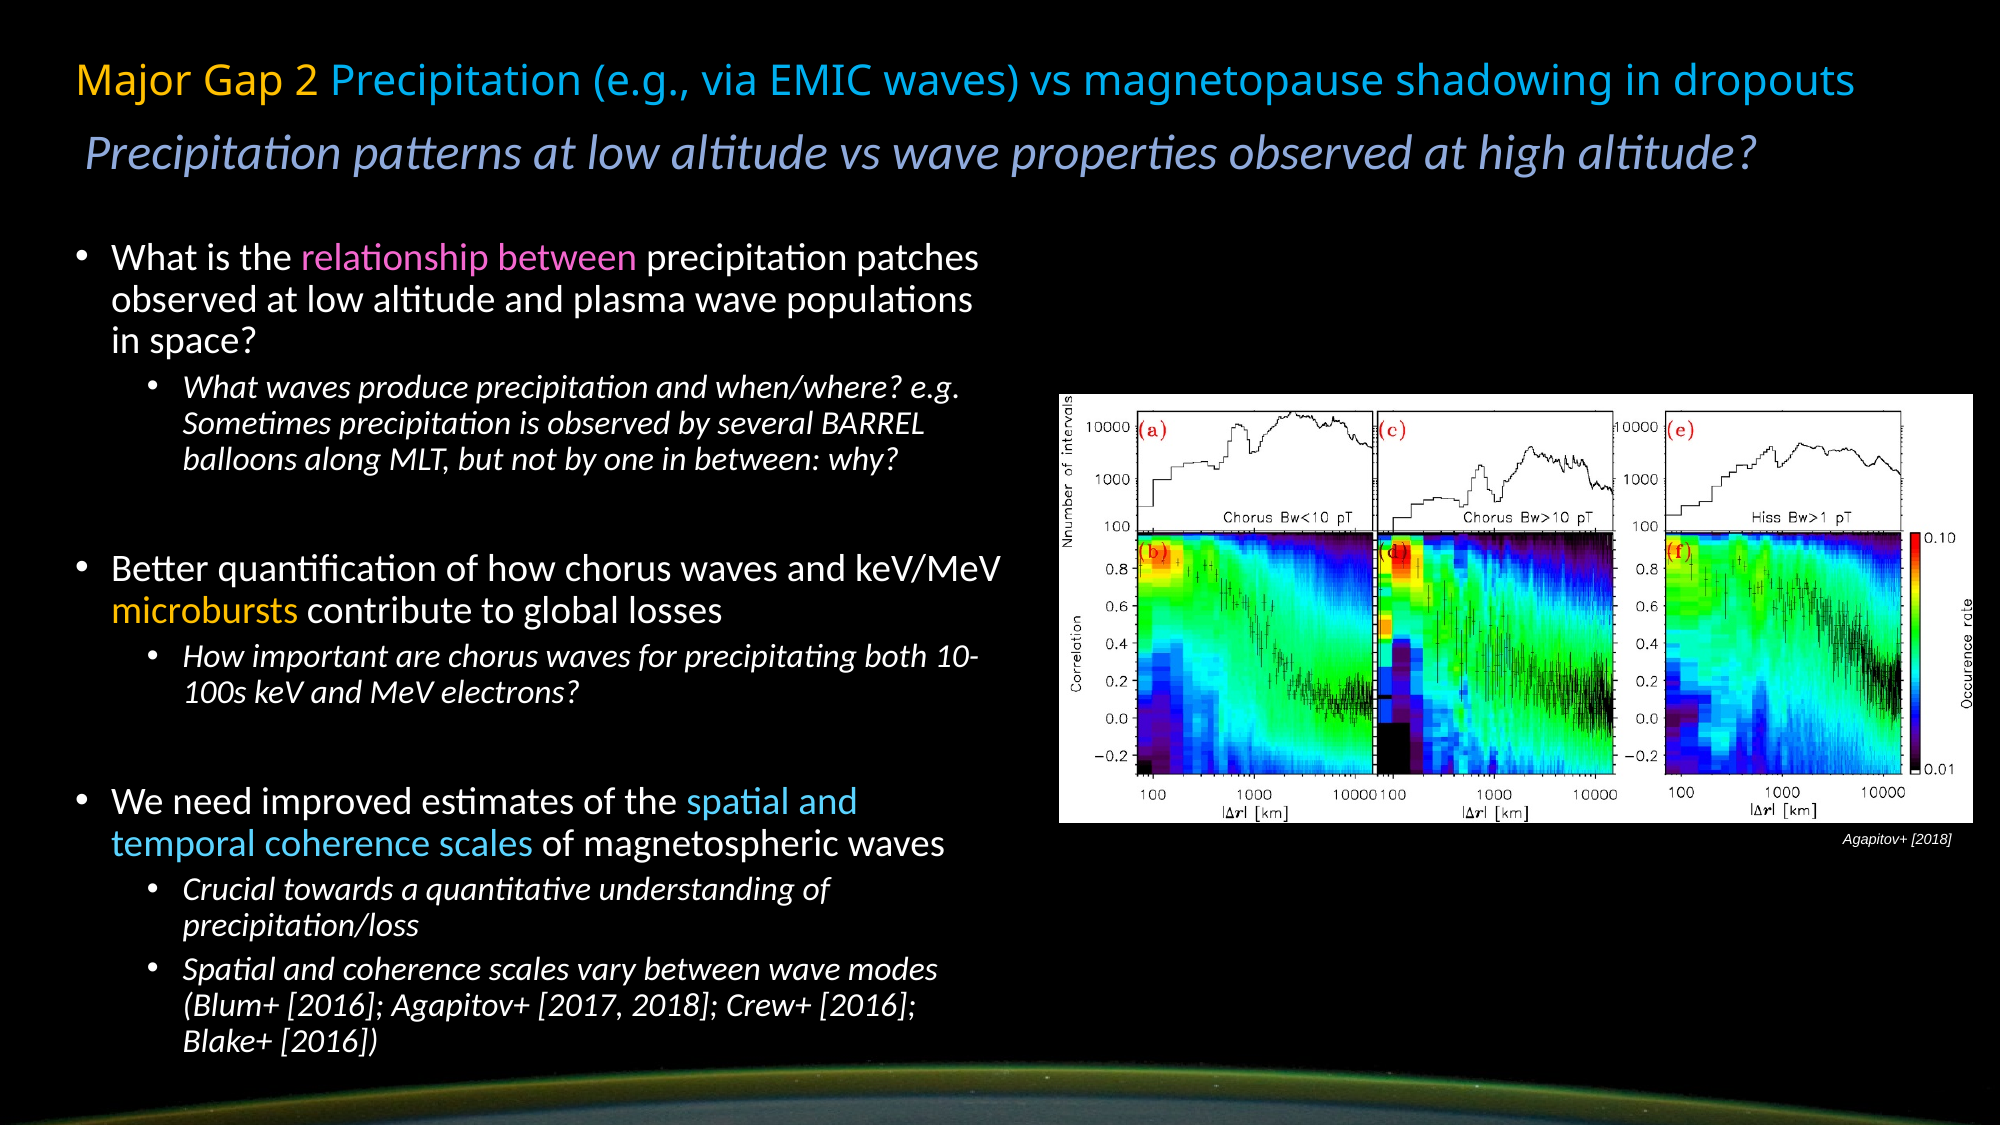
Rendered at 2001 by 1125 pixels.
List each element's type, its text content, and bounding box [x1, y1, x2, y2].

picture [0, 1039, 2000, 1125]
title Major Gap 2 Precipitation (e.g., via EMIC waves) vs magnetopause shadowing in dropouts [60, 29, 1952, 133]
text_box Precipitation patterns at low altitude vs wave properties observed at high altitude? [69, 111, 1775, 187]
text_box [1059, 394, 1973, 851]
list What is the relationship between precipitation patches observed at low altitude and plasma wave populations in space? What waves produce precipitation and when/where? e.g. Sometimes precipitation is observed by several BARREL balloons along MLT, but not by one in between: why? Better quantification of how chorus waves and keV/MeV microbursts contribute to global losses How important are chorus waves for precipitating both 10-100s keV and MeV electrons? We need improved estimates of the spatial and temporal coherence scales of magnetospheric waves Crucial towards a quantitative understanding of precipitation/loss Spatial and coherence scales vary between wave modes (Blum+ [2016]; Agapitov+ [2017, 2018]; Crew+ [2016]; Blake+ [2016]) [60, 228, 1024, 1079]
